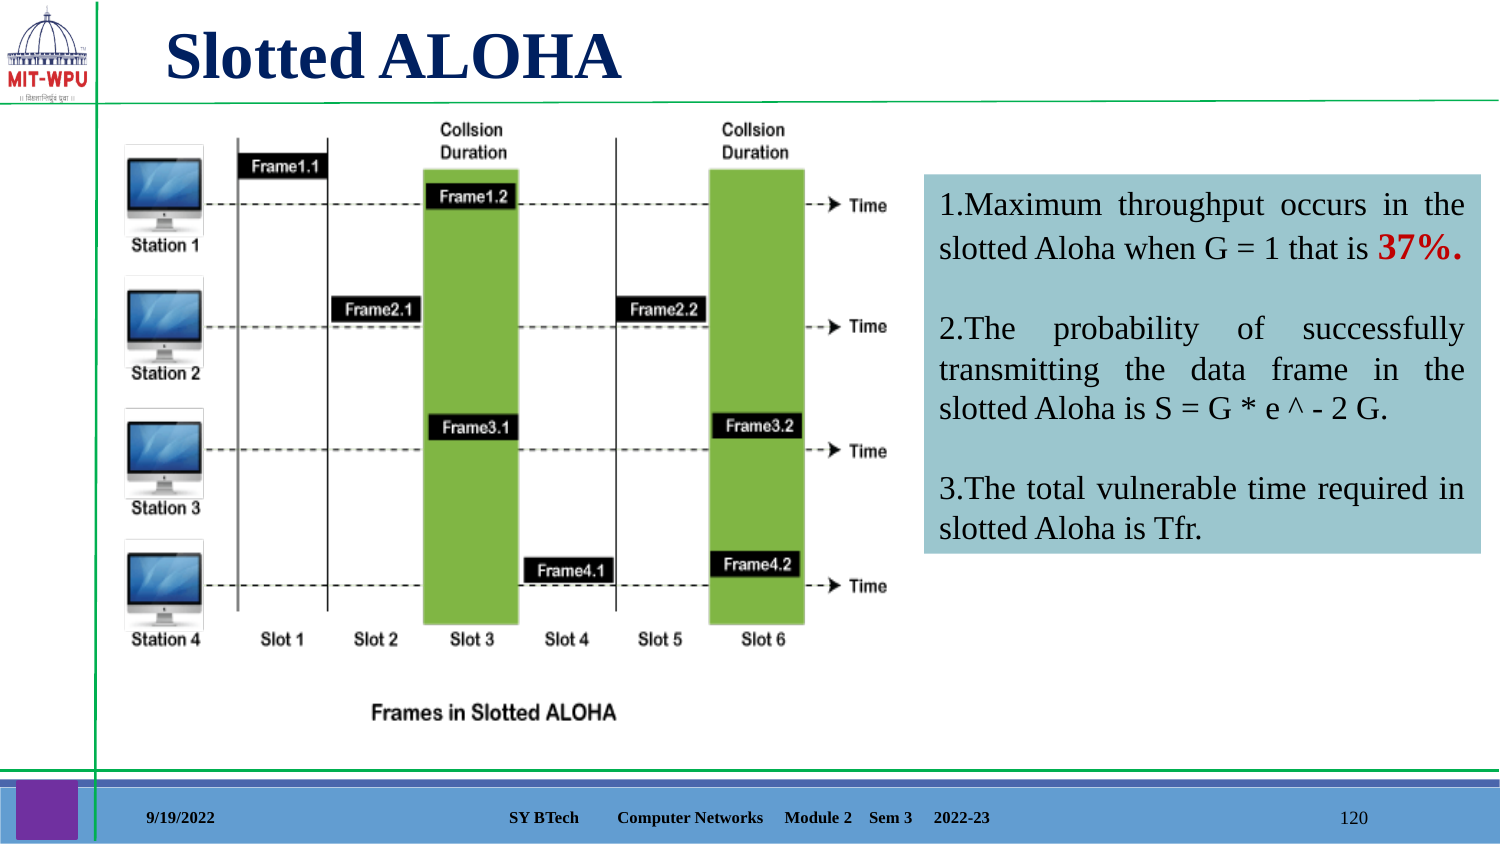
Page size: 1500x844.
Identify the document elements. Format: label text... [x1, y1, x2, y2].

picture [75, 113, 917, 732]
text_box [17, 782, 76, 839]
text_box Maximum throughput occurs in the slotted Aloha when G = 1 that is 37%. The probability of successfully transmitting the data frame in the slotted Aloha is S = G * e ^ - 2 G. The total vulnerable time required in slotted Aloha is Tfr. [924, 174, 1481, 554]
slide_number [135, 794, 440, 840]
text_box [6, 5, 88, 98]
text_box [0, 100, 89, 104]
text_box Slotted ALOHA [154, 20, 1442, 98]
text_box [94, 1, 98, 112]
footer SY BTech Computer Networks Module 2 Sem 3 2022-23 [453, 794, 1047, 840]
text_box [94, 740, 98, 770]
slide_number ‹#› [1218, 794, 1380, 840]
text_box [101, 100, 1499, 104]
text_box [94, 779, 98, 842]
